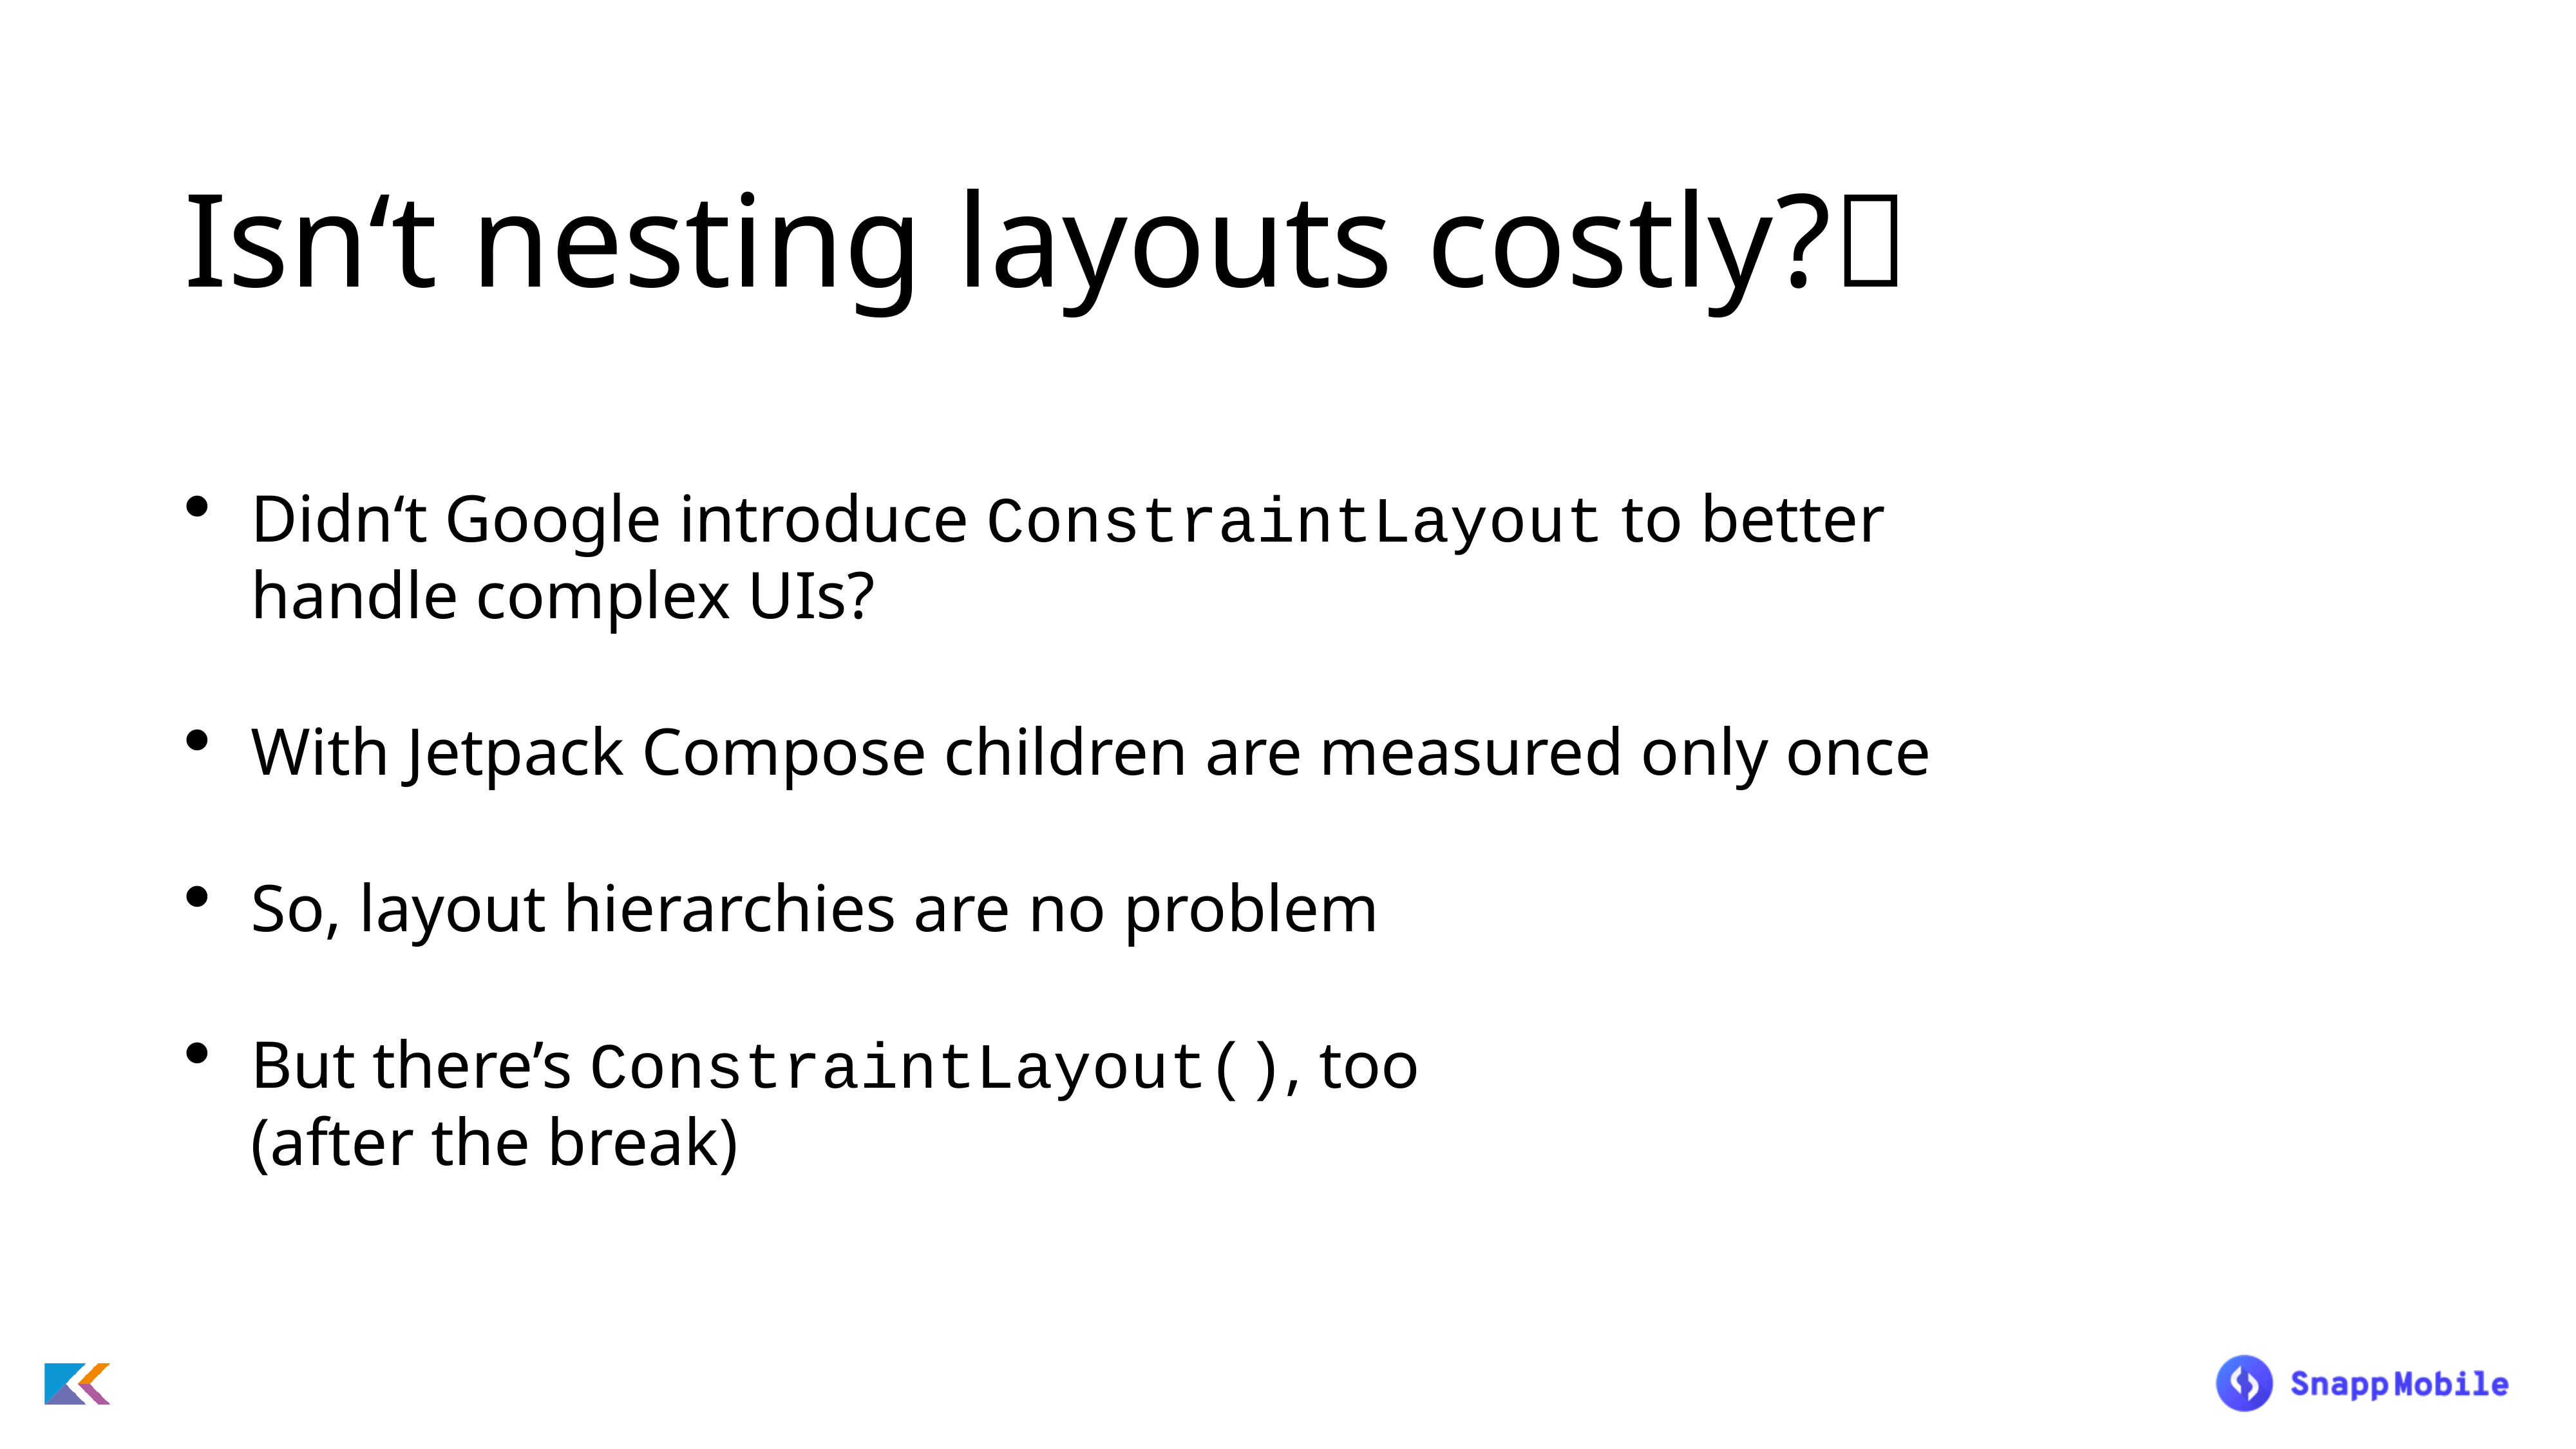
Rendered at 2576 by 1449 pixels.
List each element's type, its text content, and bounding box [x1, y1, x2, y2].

picture [35, 1358, 118, 1410]
list Didn‘t Google introduce ConstraintLayout to better handle complex UIs? With Jetpack Compose children are measured only once So, layout hierarchies are no problem But there’s ConstraintLayout(), too (after the break) [178, 393, 2097, 1262]
picture [2197, 1336, 2529, 1431]
title Isn‘t nesting layouts costly?🤔 [178, 114, 2097, 357]
